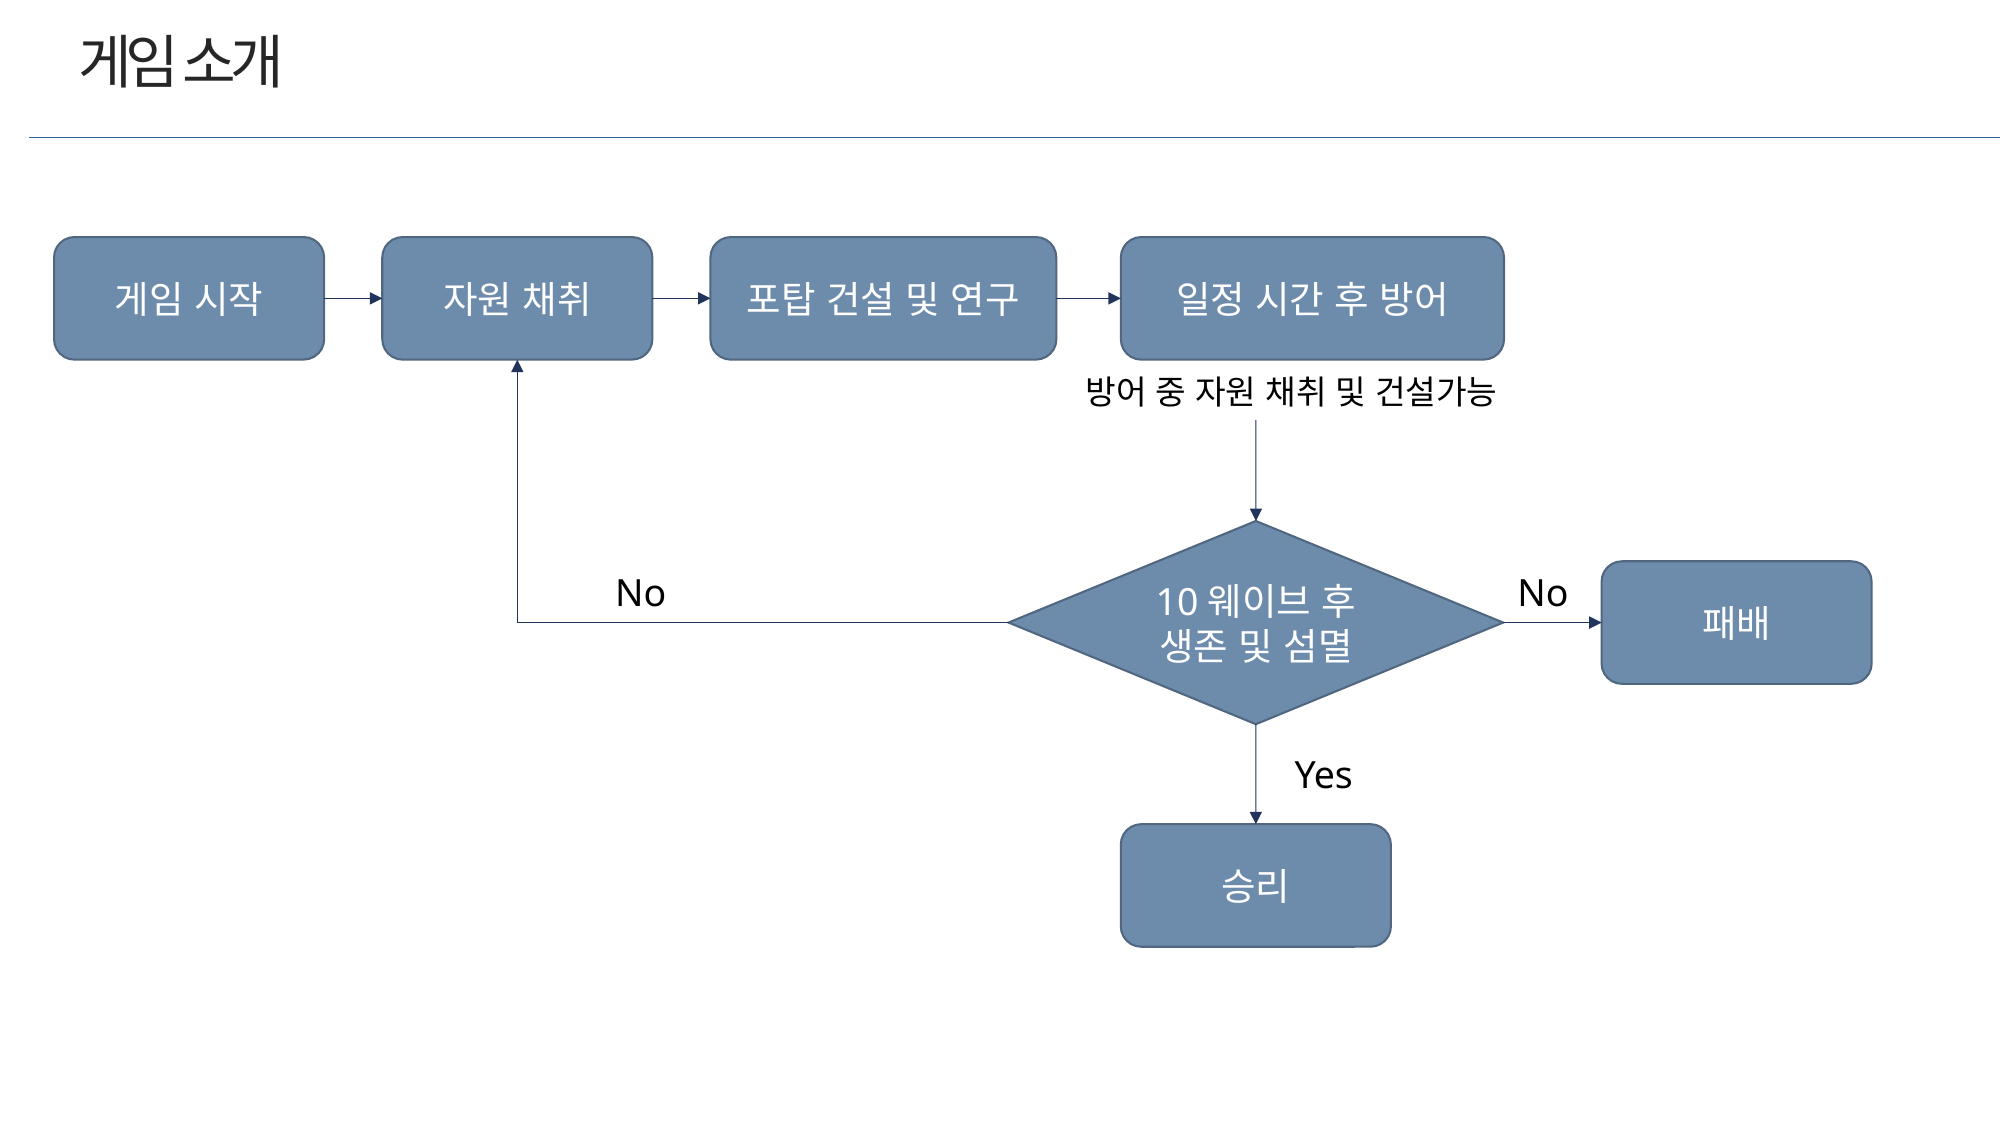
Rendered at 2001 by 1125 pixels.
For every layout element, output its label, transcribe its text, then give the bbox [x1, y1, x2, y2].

text_box 패배 [1600, 560, 1873, 685]
text_box 게임 시작 [53, 236, 326, 361]
text_box Yes [1279, 743, 1369, 804]
text_box 자원 채취 [381, 236, 654, 361]
text_box 승리 [1119, 823, 1392, 948]
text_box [517, 359, 1009, 623]
text_box No [1502, 561, 1584, 621]
text_box 일정 시간 후 방어 [1119, 236, 1506, 361]
text_box 포탑 건설 및 연구 [709, 236, 1058, 361]
text_box 방어 중 자원 채취 및 건설가능 [1071, 364, 1513, 419]
text_box 10웨이브 후 생존 및 섬멸 [1006, 520, 1505, 725]
text_box 게임 소개 [63, 18, 299, 103]
